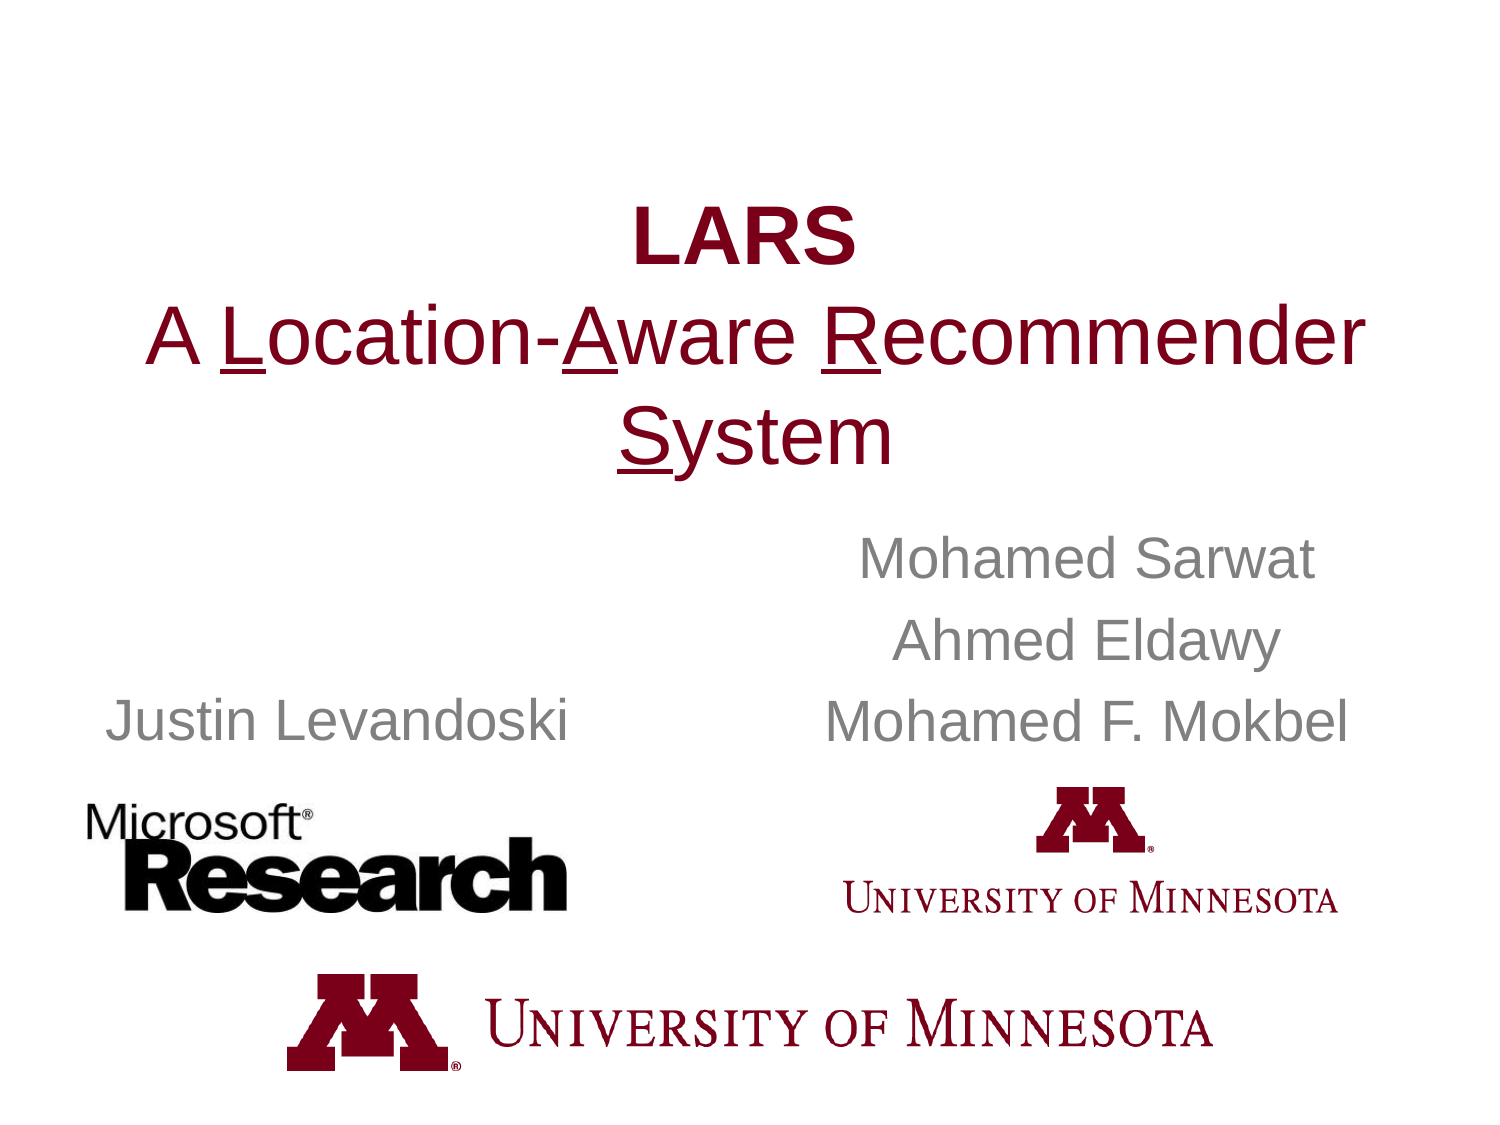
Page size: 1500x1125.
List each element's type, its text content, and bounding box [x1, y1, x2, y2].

picture [287, 974, 1213, 1071]
picture [842, 787, 1338, 913]
text_box Justin Levandoski [23, 675, 652, 773]
title LARS A Location-Aware Recommender System [37, 149, 1476, 513]
picture [87, 803, 567, 913]
text_box Mohamed Sarwat Ahmed Eldawy Mohamed F. Mokbel [712, 512, 1463, 800]
